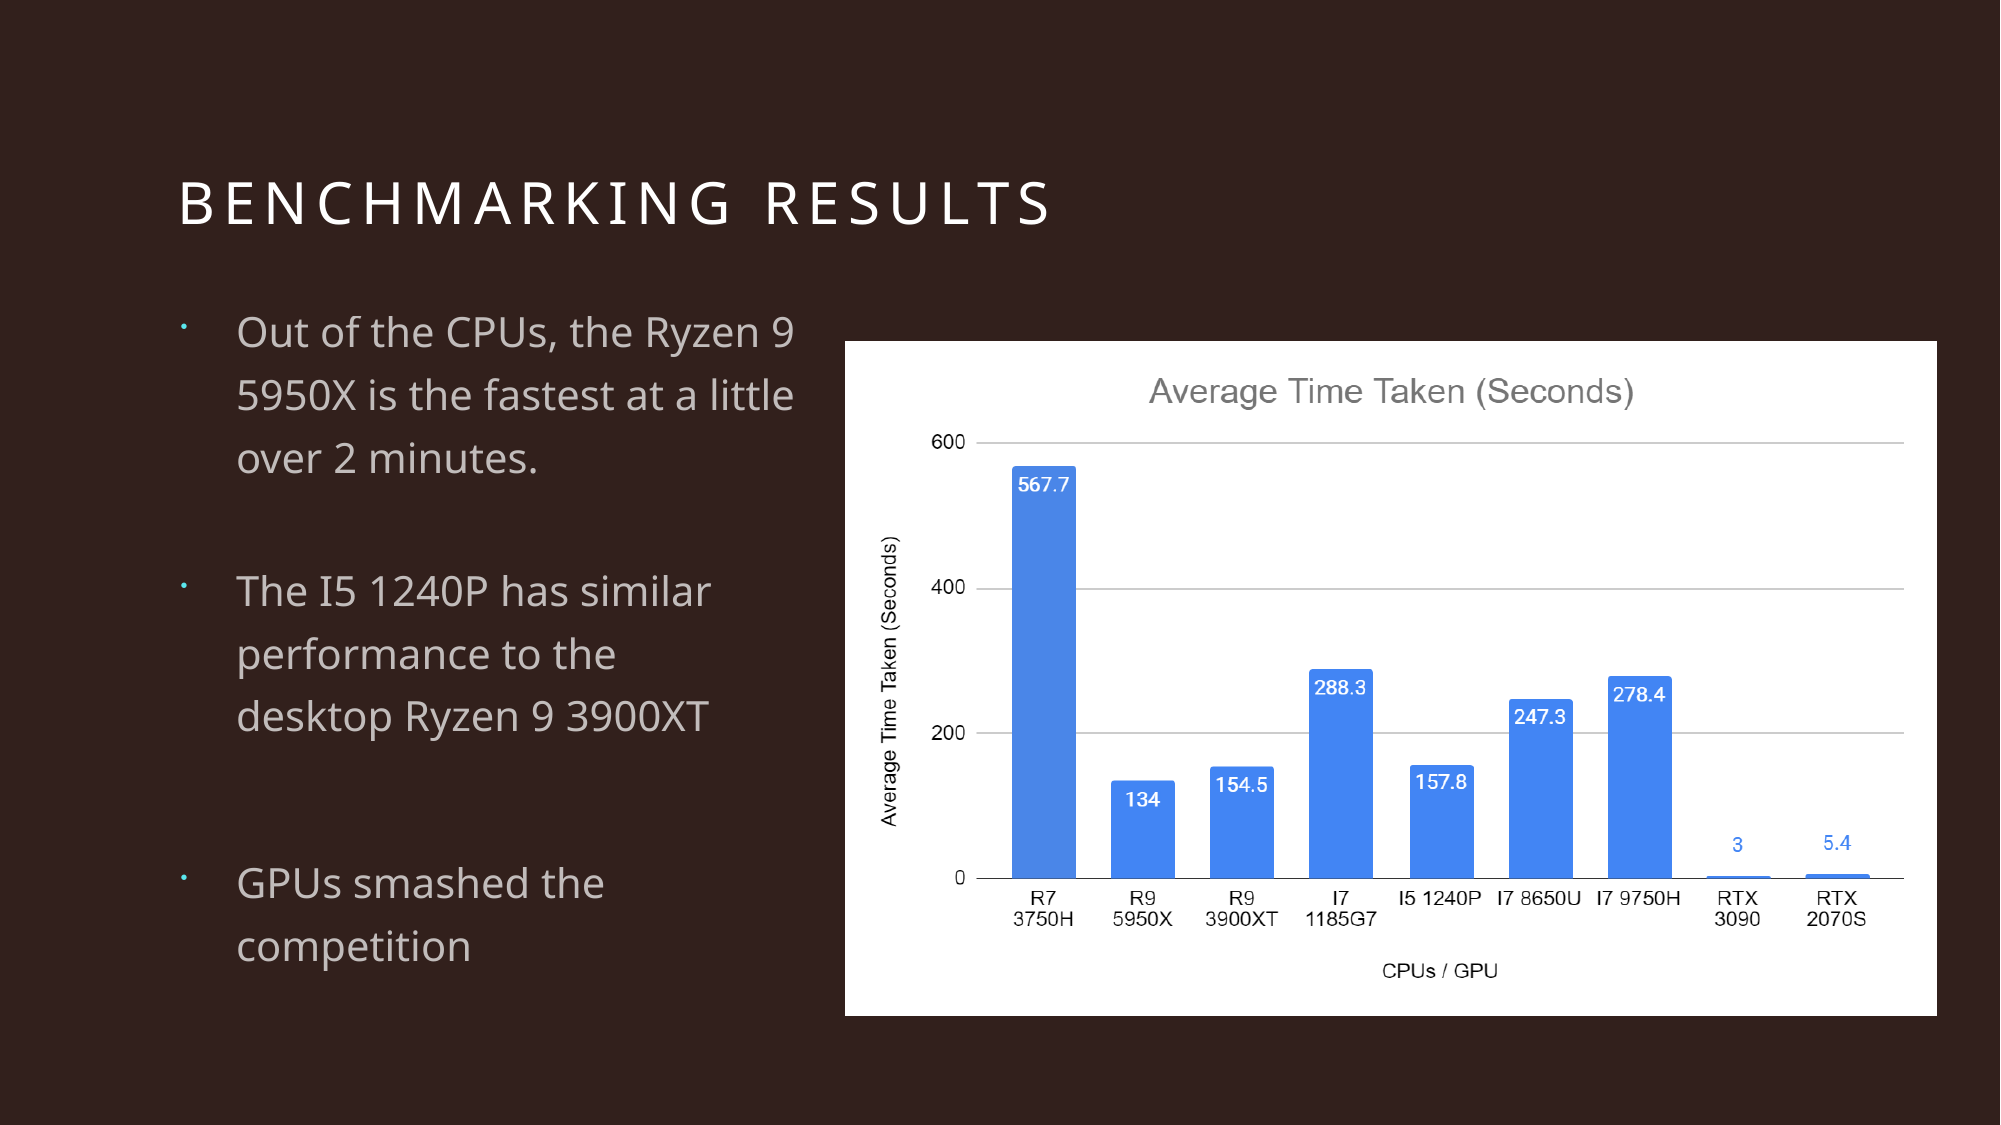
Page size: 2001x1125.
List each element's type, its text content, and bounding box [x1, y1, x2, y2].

list Out of the CPUs, the Ryzen 9 5950X is the fastest at a little over 2 minutes. The I5 1240P has similar performance to the desktop Ryzen 9 3900XT GPUs smashed the competition [177, 293, 812, 1063]
picture [845, 340, 1937, 1017]
title Benchmarking results [177, 165, 1822, 274]
